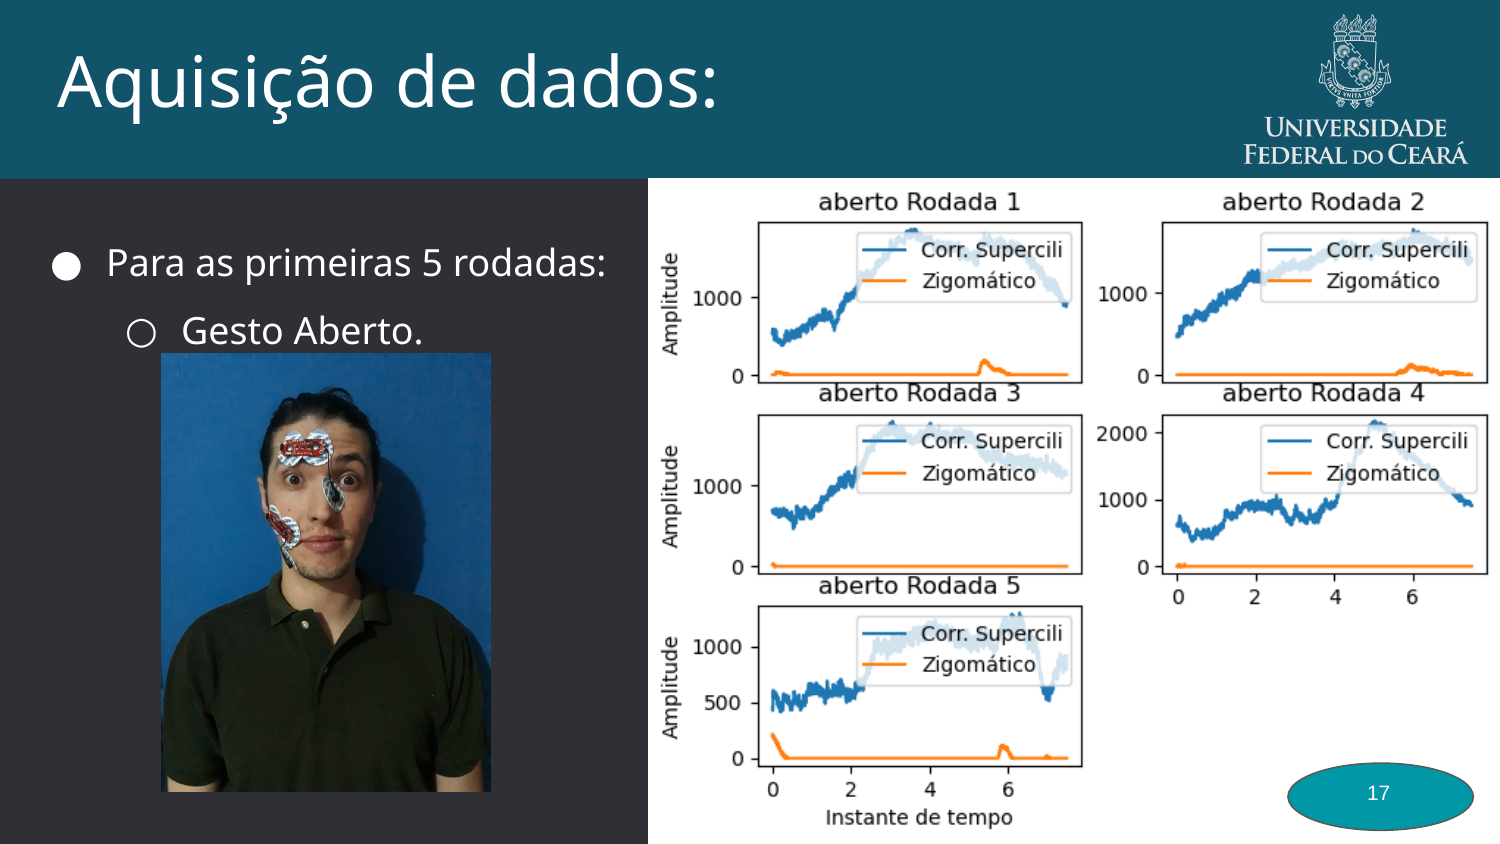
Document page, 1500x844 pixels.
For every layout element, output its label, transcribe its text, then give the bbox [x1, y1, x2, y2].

text_box [0, 0, 1500, 179]
text_box Aquisição de dados: [42, 21, 845, 158]
picture [161, 352, 492, 793]
title Para as primeiras 5 rodadas: Gesto Aberto. [16, 201, 643, 769]
picture [1236, 8, 1474, 171]
picture [648, 178, 1500, 844]
